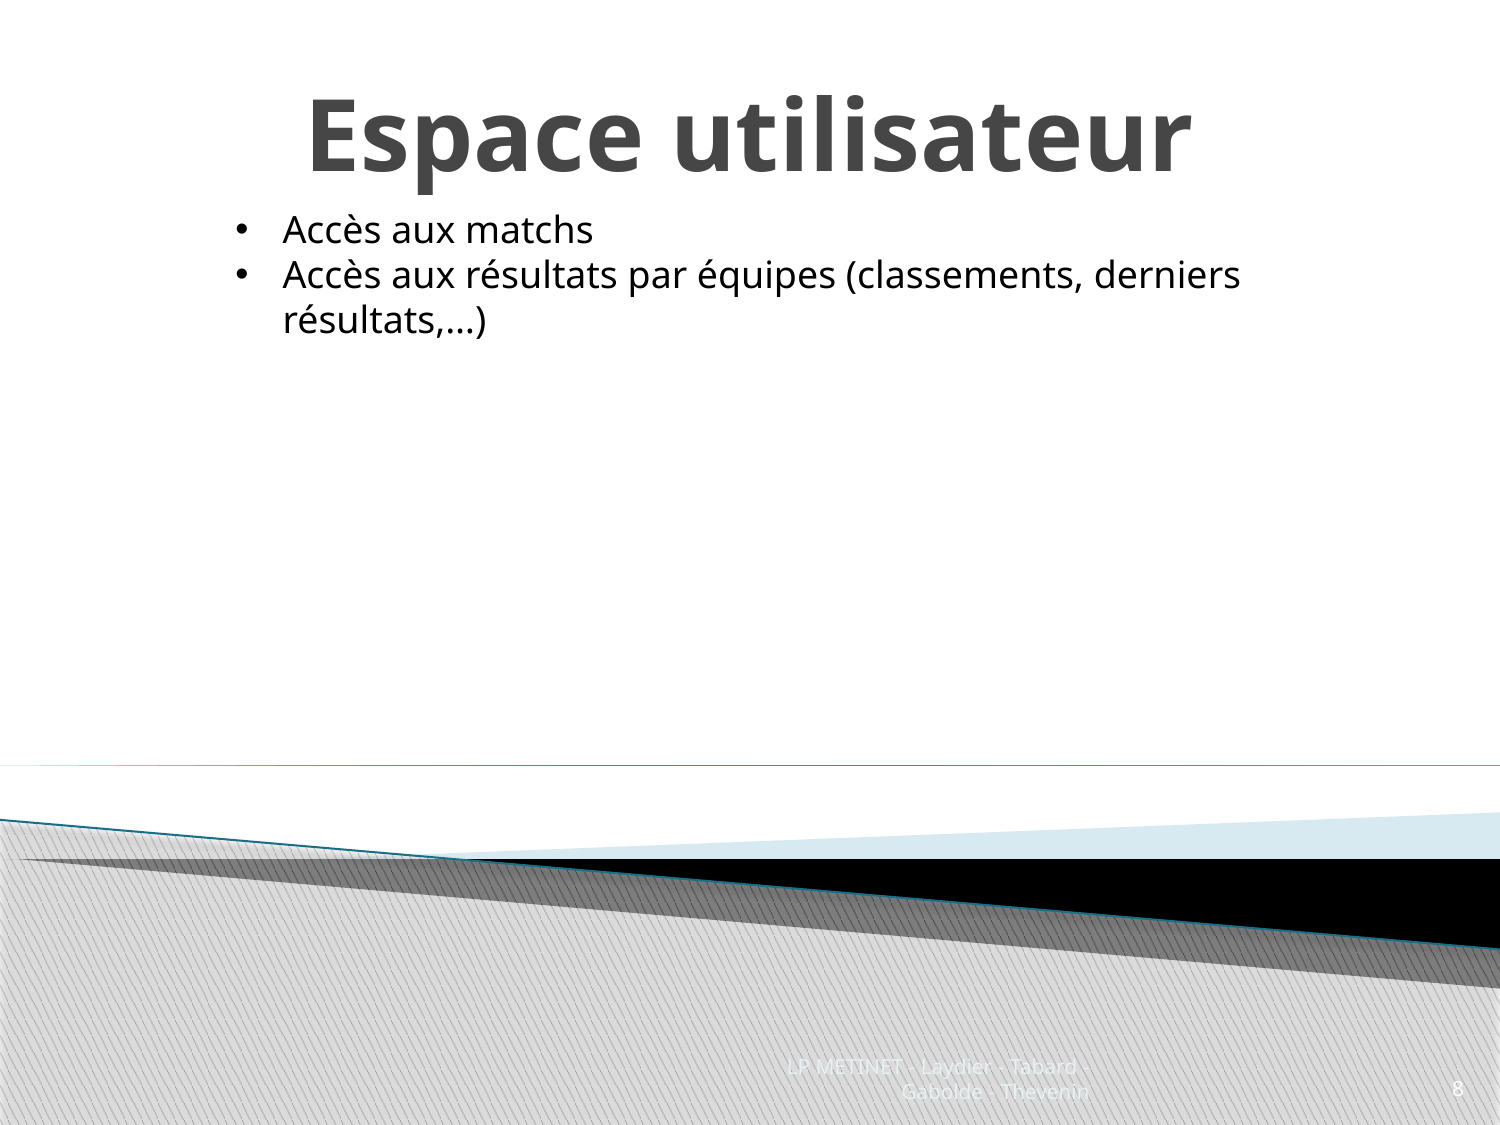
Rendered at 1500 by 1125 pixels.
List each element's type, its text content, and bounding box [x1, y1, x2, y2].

title Espace utilisateur [112, 56, 1388, 199]
text_box Accès aux matchs Accès aux résultats par équipes (classements, derniers résultats,…) [220, 198, 1338, 529]
slide_number 8 [1418, 1051, 1479, 1112]
picture [5, 859, 1500, 989]
footer LP METINET - Laydier - Tabard - Gabolde - Thevenin [718, 1051, 1105, 1112]
